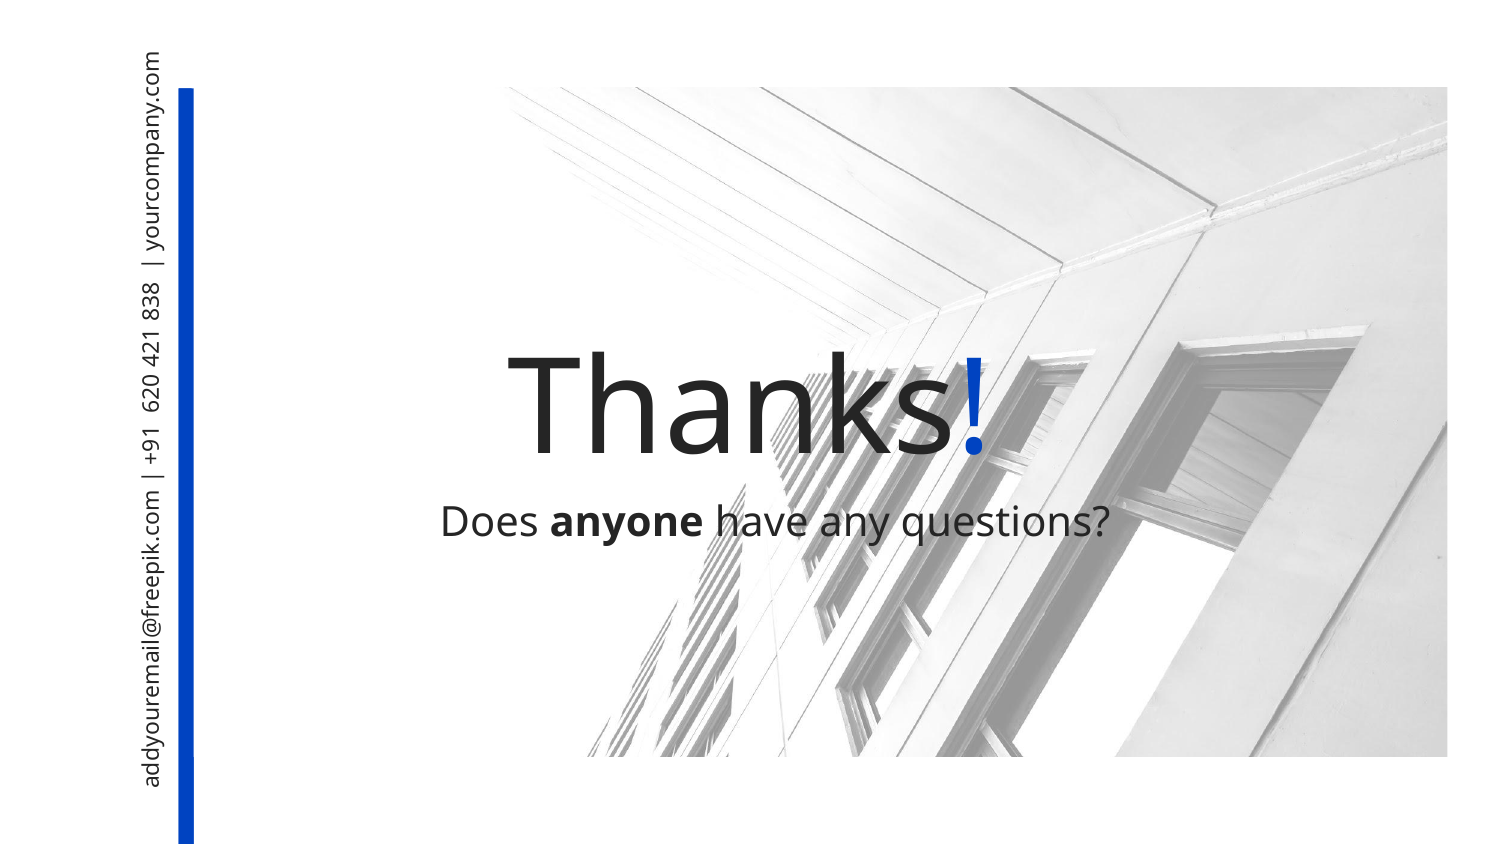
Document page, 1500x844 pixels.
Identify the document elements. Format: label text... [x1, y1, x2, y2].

text_box [178, 88, 194, 844]
text_box addyouremail@freepik.com | +91 620 421 838 | yourcompany.com [79, 0, 179, 804]
picture [191, 87, 1448, 757]
